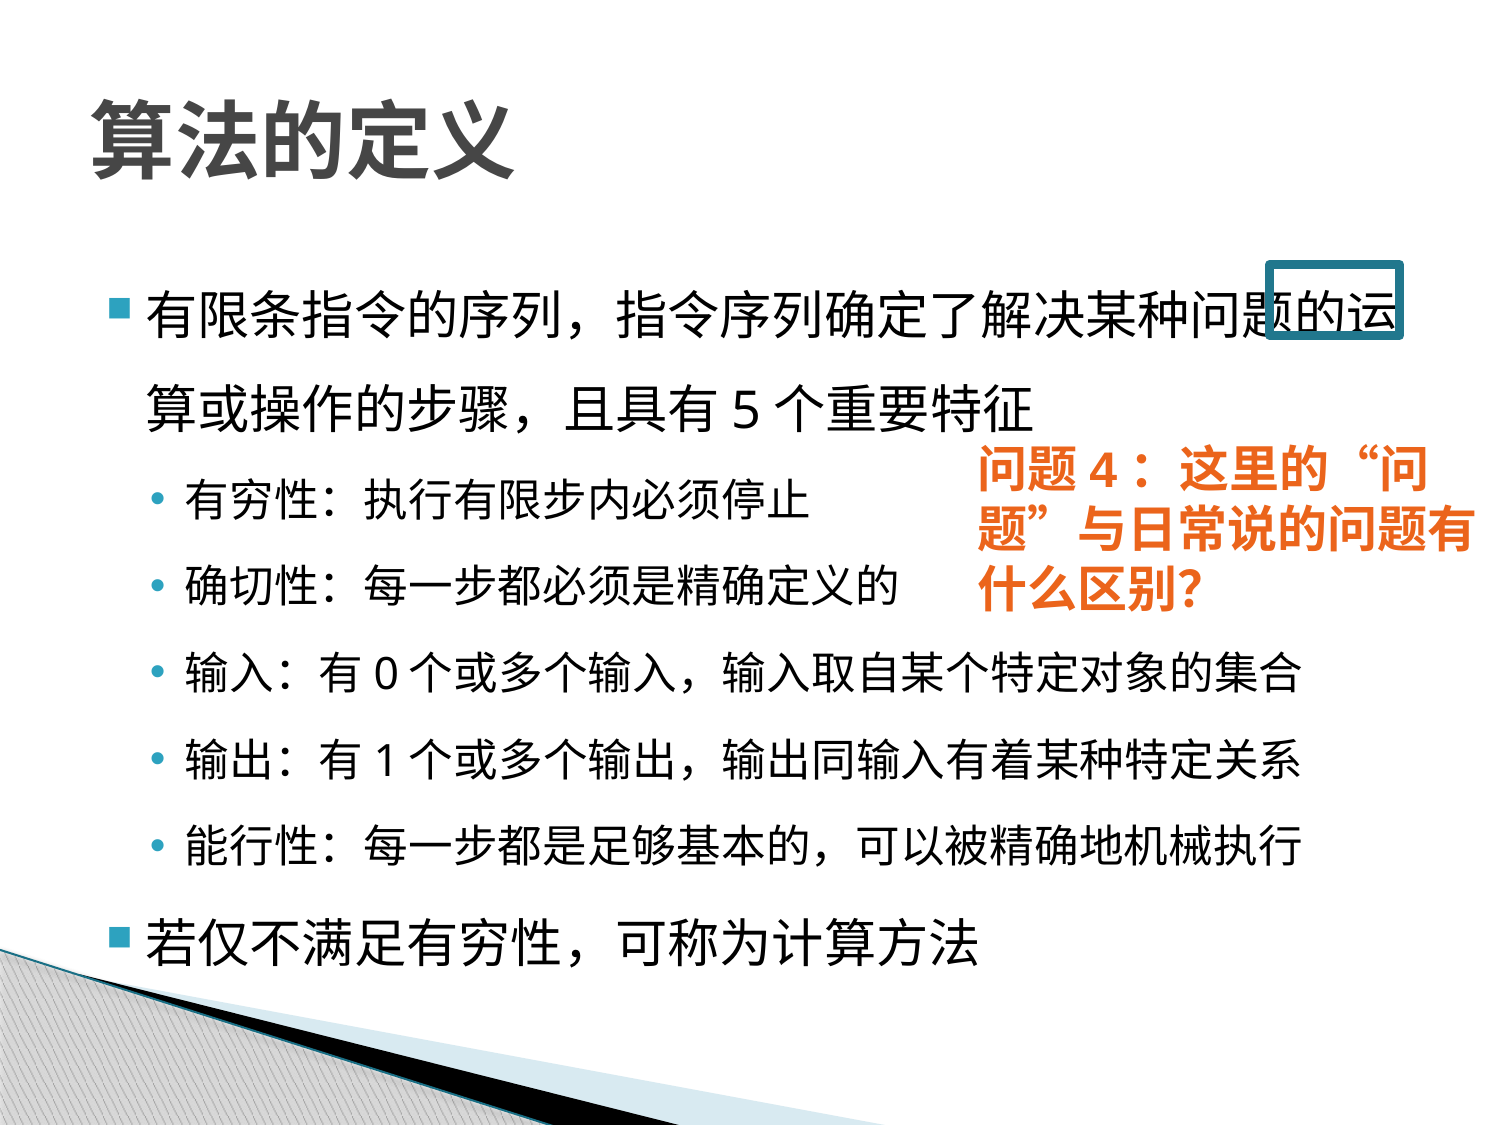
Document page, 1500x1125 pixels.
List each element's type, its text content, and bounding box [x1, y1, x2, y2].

text_box 问题4：这里的“问题”与日常说的问题有什么区别？ [962, 433, 1495, 621]
title 算法的定义 [75, 45, 1425, 233]
text_box [1265, 260, 1404, 340]
list 有限条指令的序列，指令序列确定了解决某种问题的运算或操作的步骤，且具有5个重要特征 有穷性：执行有限步内必须停止 确切性：每一步都必须是精确定义的 输入：有0个或多个输入，输入取自某个特定对象的集合 输出：有1个或多个输出，输出同输入有着某种特定关系 能行性：每一步都是足够基本的，可以被精确地机械执行 若仅不满足有穷性，可称为计算方法 [75, 243, 1425, 986]
